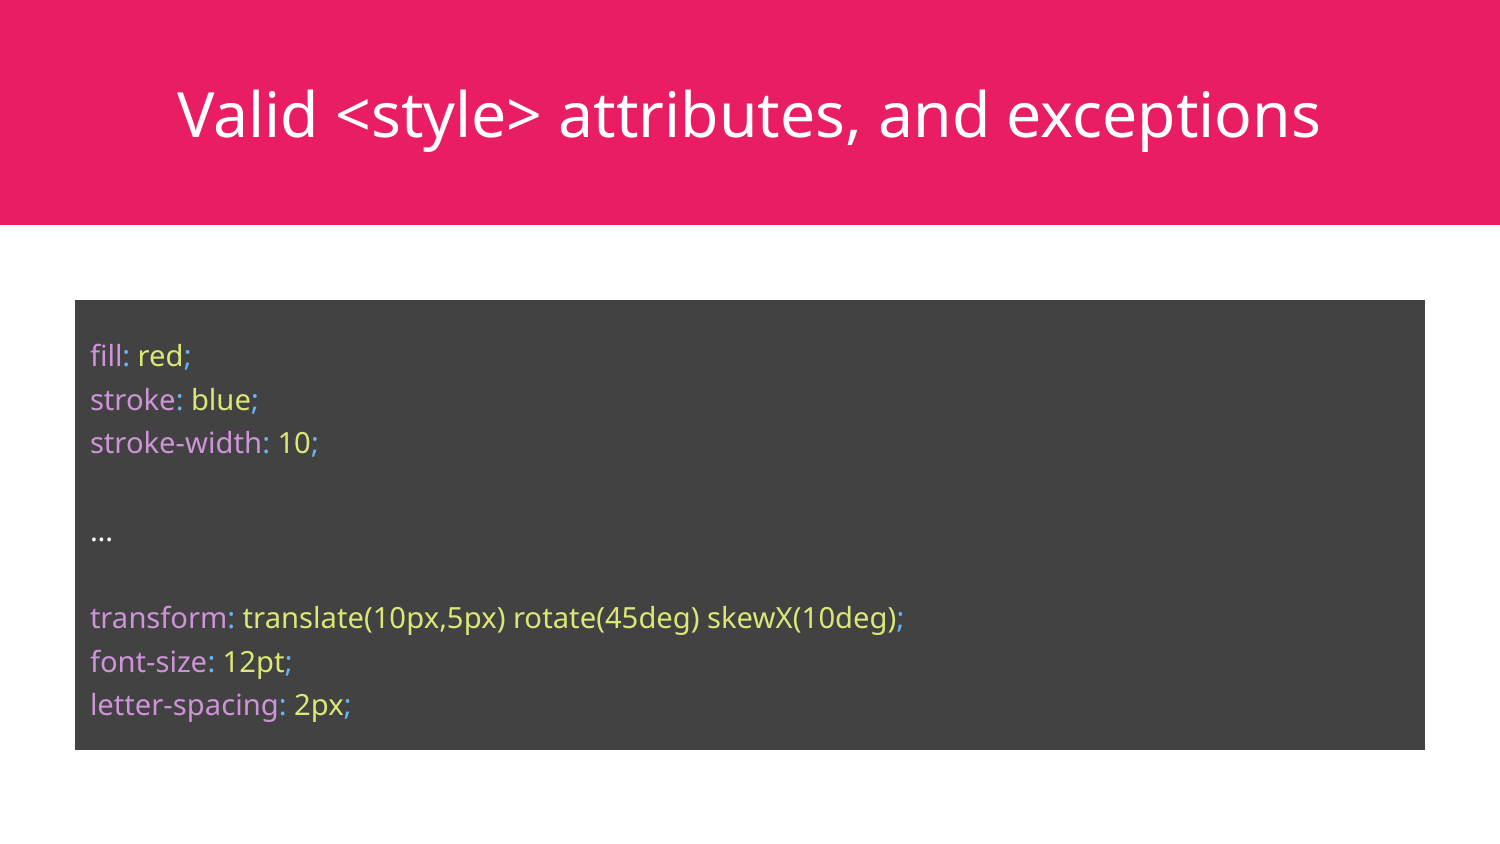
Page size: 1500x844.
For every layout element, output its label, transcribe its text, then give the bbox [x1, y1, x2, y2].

list fill: red; stroke: blue; stroke-width: 10; ... transform: translate(10px,5px) rotate(45deg) skewX(10deg); font-size: 12pt; letter-spacing: 2px; [75, 300, 1425, 750]
title Valid <style> attributes, and exceptions [37, 37, 1463, 188]
